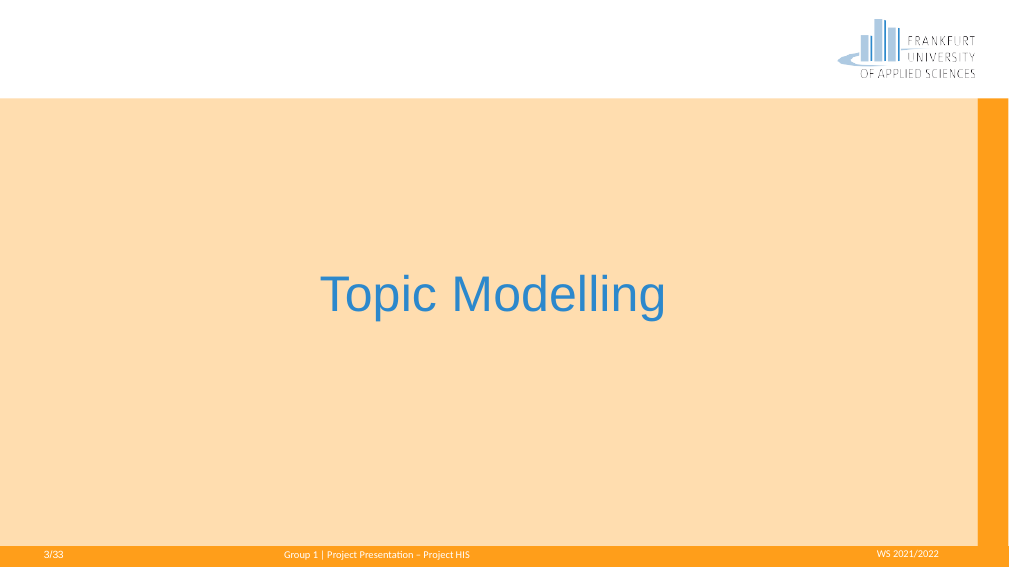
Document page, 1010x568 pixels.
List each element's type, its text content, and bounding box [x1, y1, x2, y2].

slide_number 3/33 [37, 547, 84, 561]
slide_number Group 1 | Project Presentation – Project HIS [284, 546, 684, 561]
footer WS 2021/2022 [739, 545, 940, 560]
text_box Topic Modelling [4, 258, 980, 322]
picture [837, 19, 975, 78]
